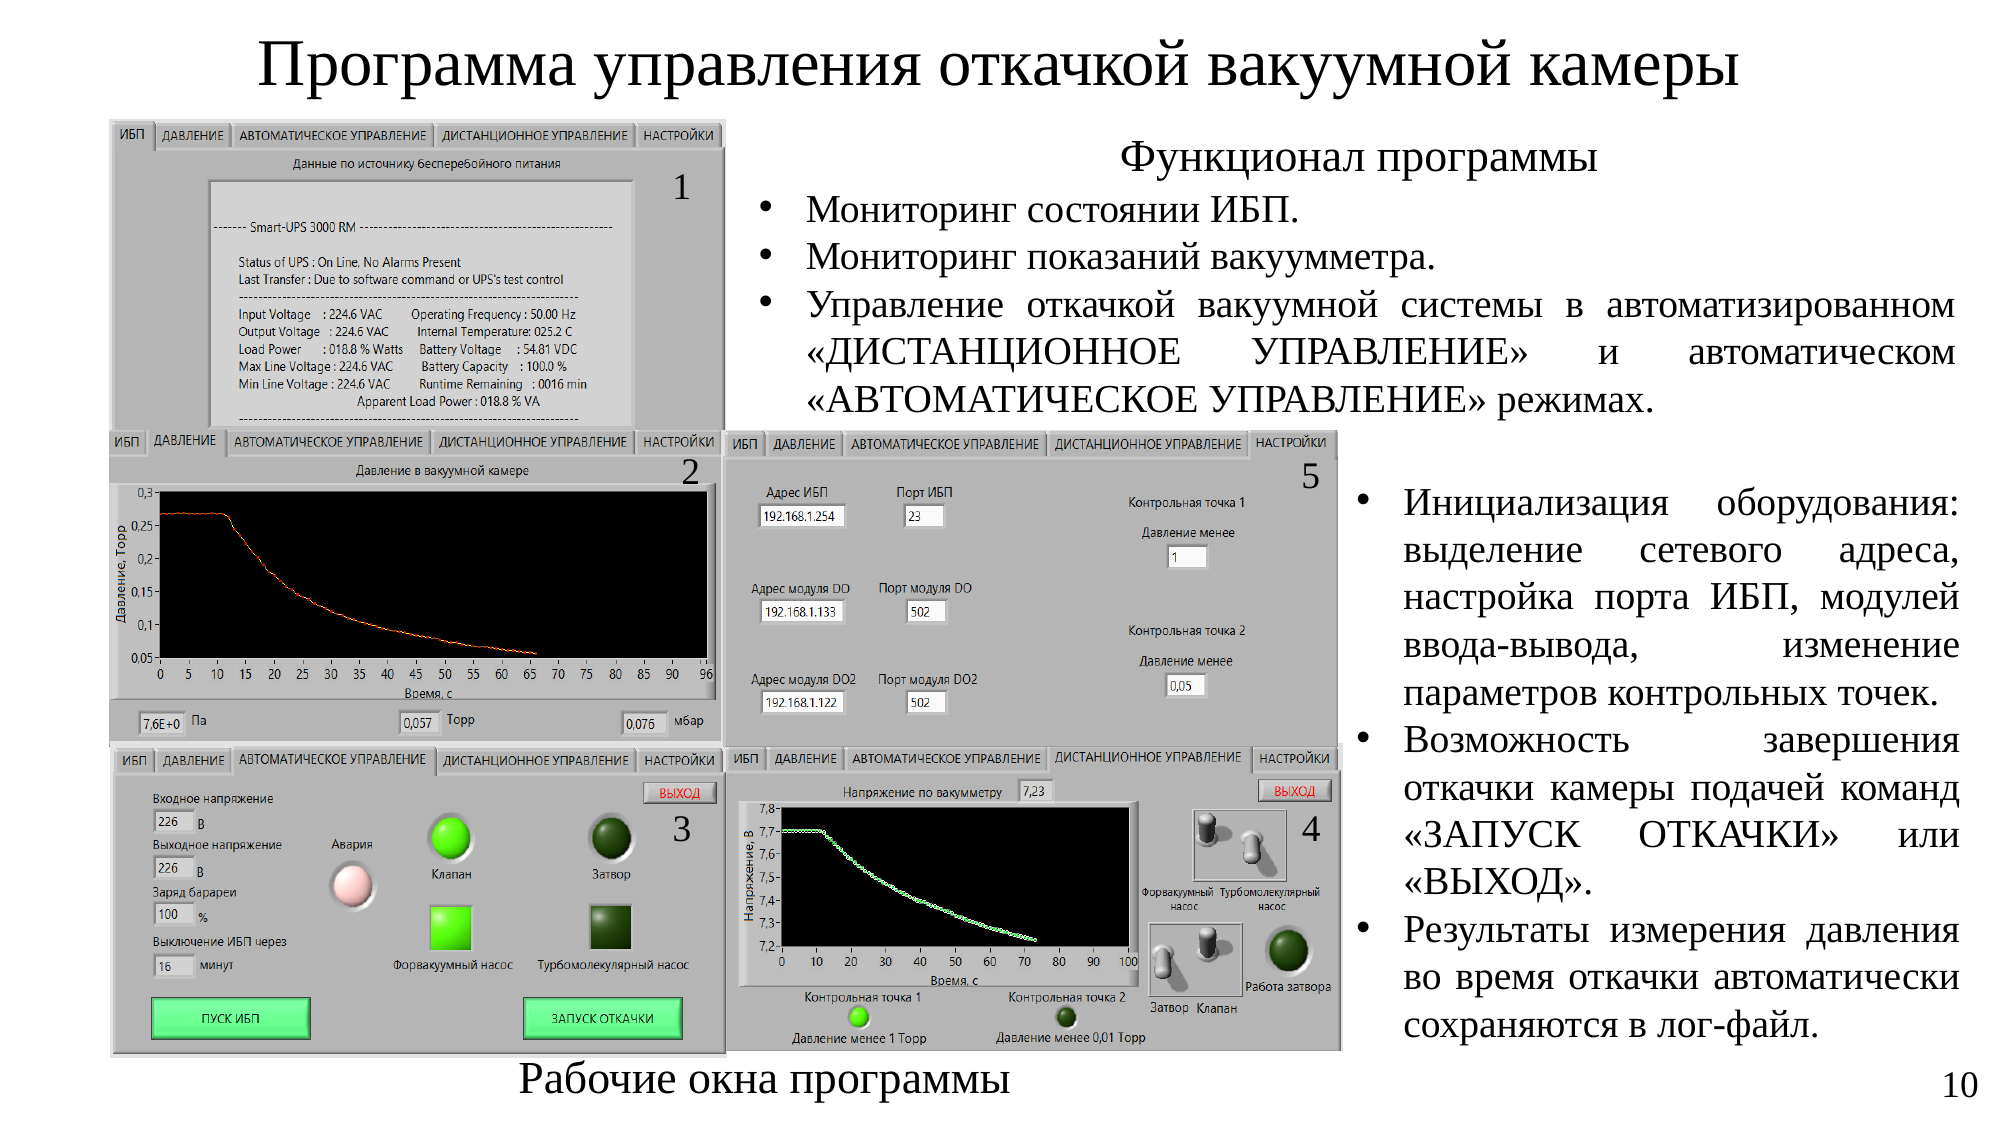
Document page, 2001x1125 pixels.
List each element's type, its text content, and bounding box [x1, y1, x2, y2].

text_box Инициализация оборудования: выделение сетевого адреса, настройка порта ИБП, модулей ввода-вывода, изменение параметров контрольных точек. Возможность завершения откачки камеры подачей команд «ЗАПУСК ОТКАЧКИ» или «ВЫХОД». Результаты измерения давления во время откачки автоматически сохраняются в лог-файл. [1342, 468, 1976, 1053]
text_box Функционал программы [1034, 118, 1685, 189]
text_box Рабочие окна программы [503, 1059, 1027, 1111]
text_box Мониторинг состоянии ИБП. Мониторинг показаний вакуумметра. Управление откачкой вакуумной системы в автоматизированном «ДИСТАНЦИОННОЕ УПРАВЛЕНИЕ» и автоматическом «АВТОМАТИЧЕСКОЕ УПРАВЛЕНИЕ» режимах. [744, 175, 1972, 428]
text_box 10 [1926, 1053, 2000, 1111]
picture [108, 119, 1343, 1058]
title Программа управления откачкой вакуумной камеры [55, 3, 1945, 115]
